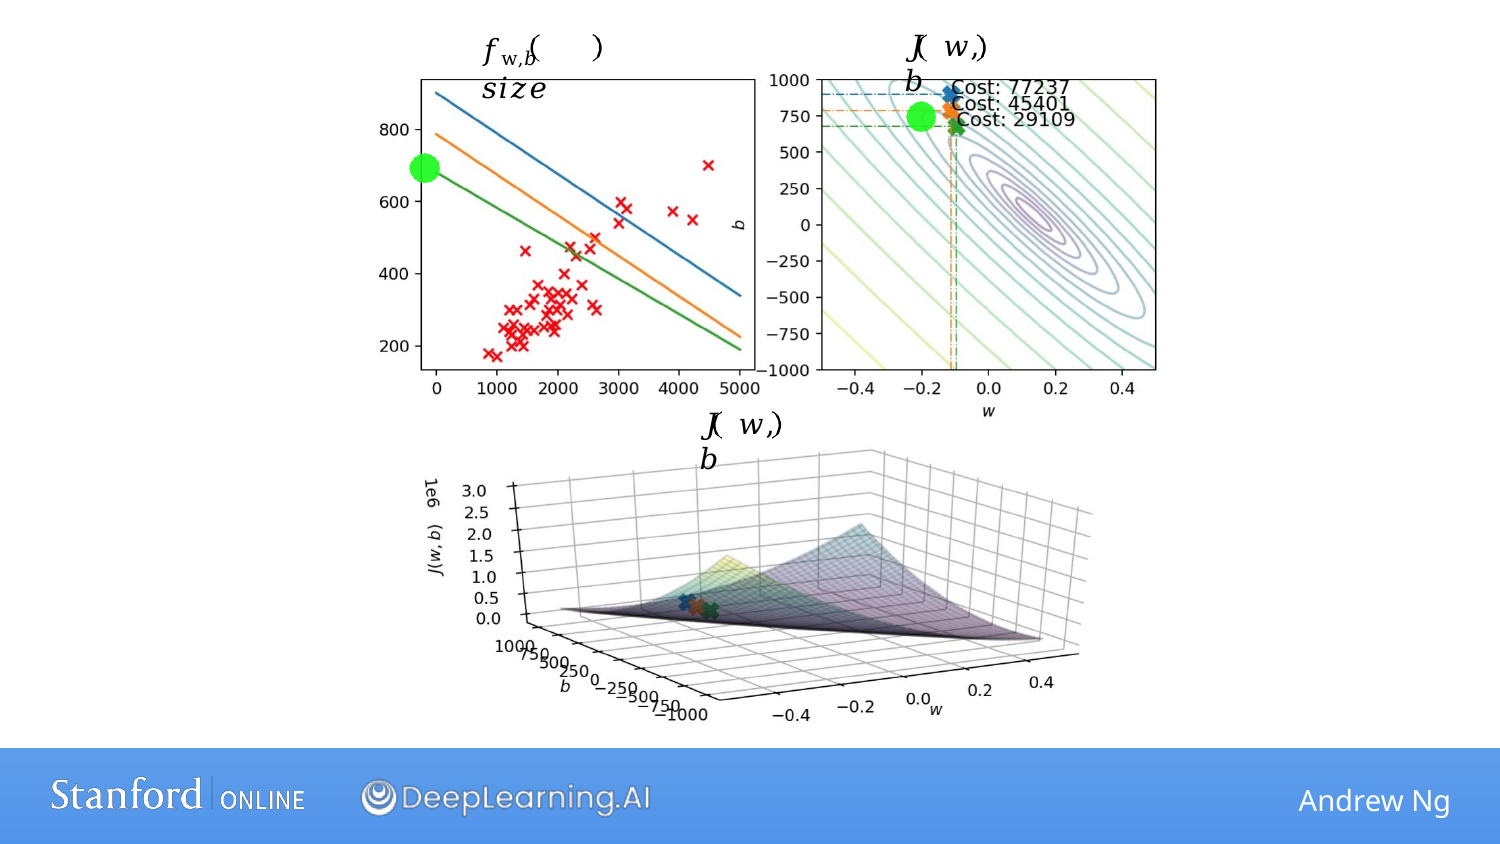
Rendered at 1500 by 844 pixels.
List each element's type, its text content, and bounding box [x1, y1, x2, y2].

text_box 𝐽 𝑤, 𝑏 [901, 25, 980, 70]
text_box [980, 35, 986, 60]
text_box 𝑓w,𝑏 𝑠𝑖𝑧𝑒 [473, 25, 600, 70]
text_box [376, 72, 1160, 724]
footer Andrew Ng [1296, 779, 1462, 844]
picture [0, 748, 1500, 844]
